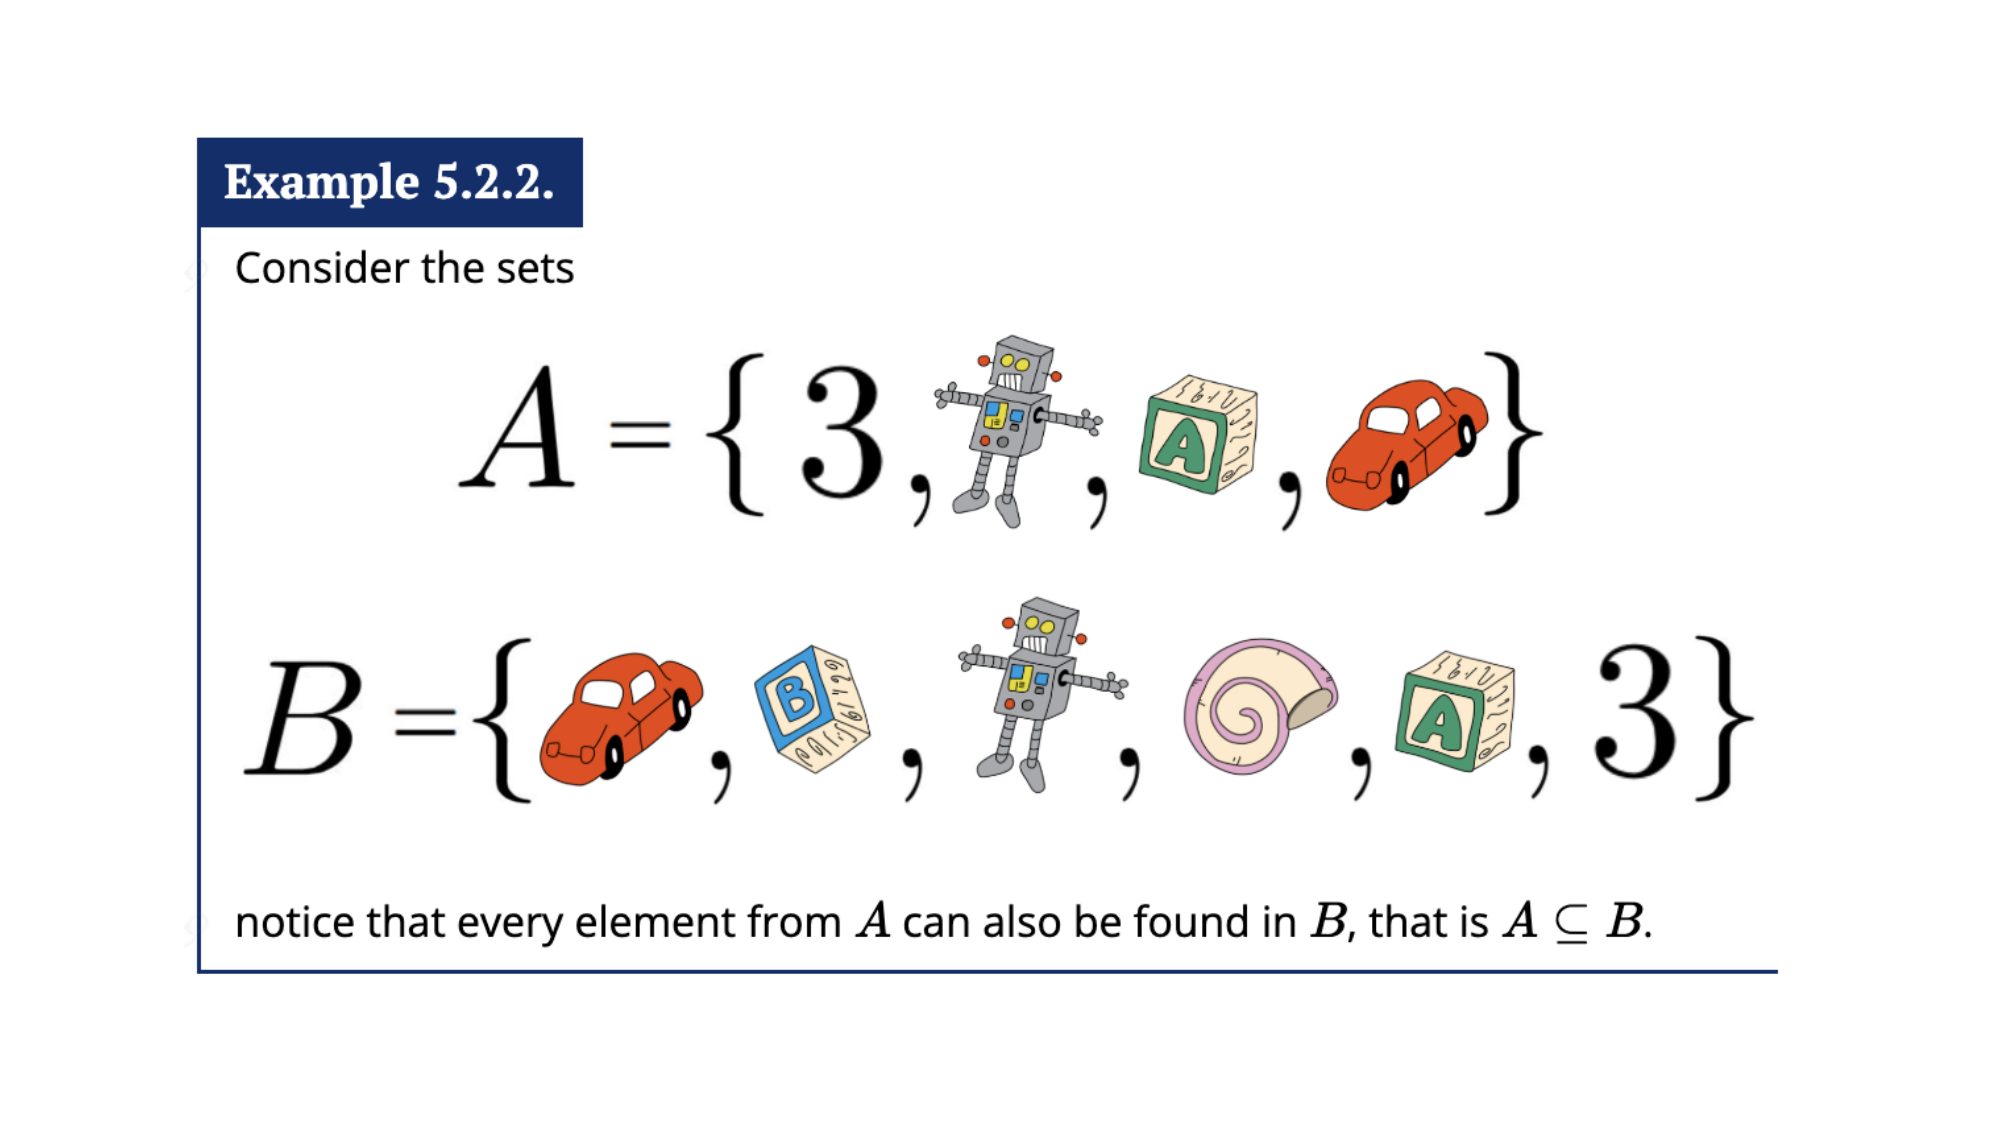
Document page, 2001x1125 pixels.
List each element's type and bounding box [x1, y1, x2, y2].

picture [184, 122, 1816, 1003]
